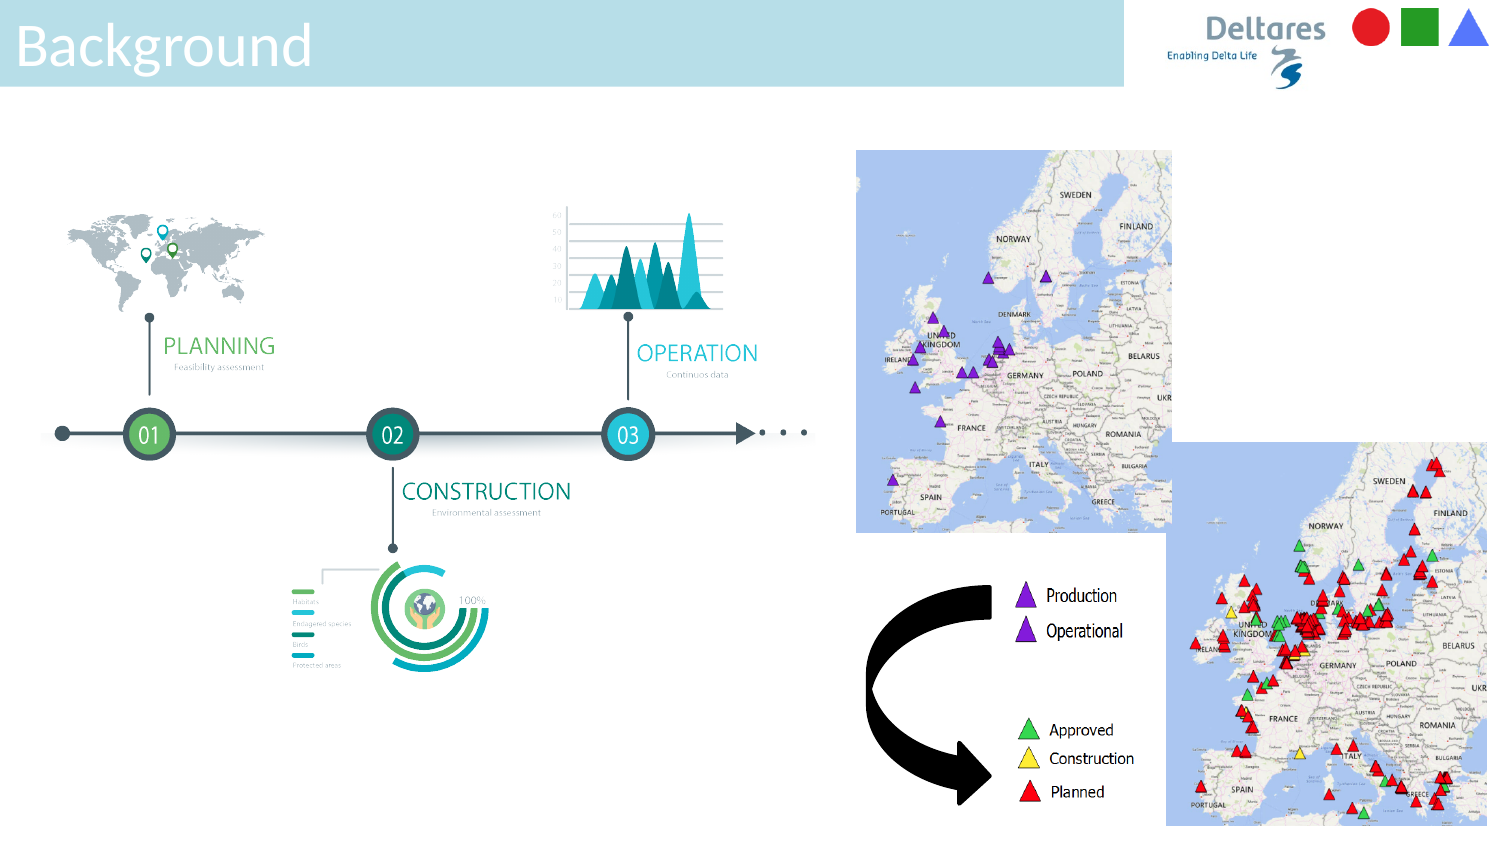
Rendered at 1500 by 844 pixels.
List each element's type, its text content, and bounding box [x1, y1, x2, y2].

picture [856, 149, 1488, 826]
picture [1352, 8, 1489, 46]
picture [1010, 708, 1154, 807]
picture [31, 206, 822, 672]
text_box Background [0, 0, 1126, 89]
picture [1154, 1, 1341, 98]
picture [1008, 577, 1137, 643]
text_box [865, 585, 992, 806]
